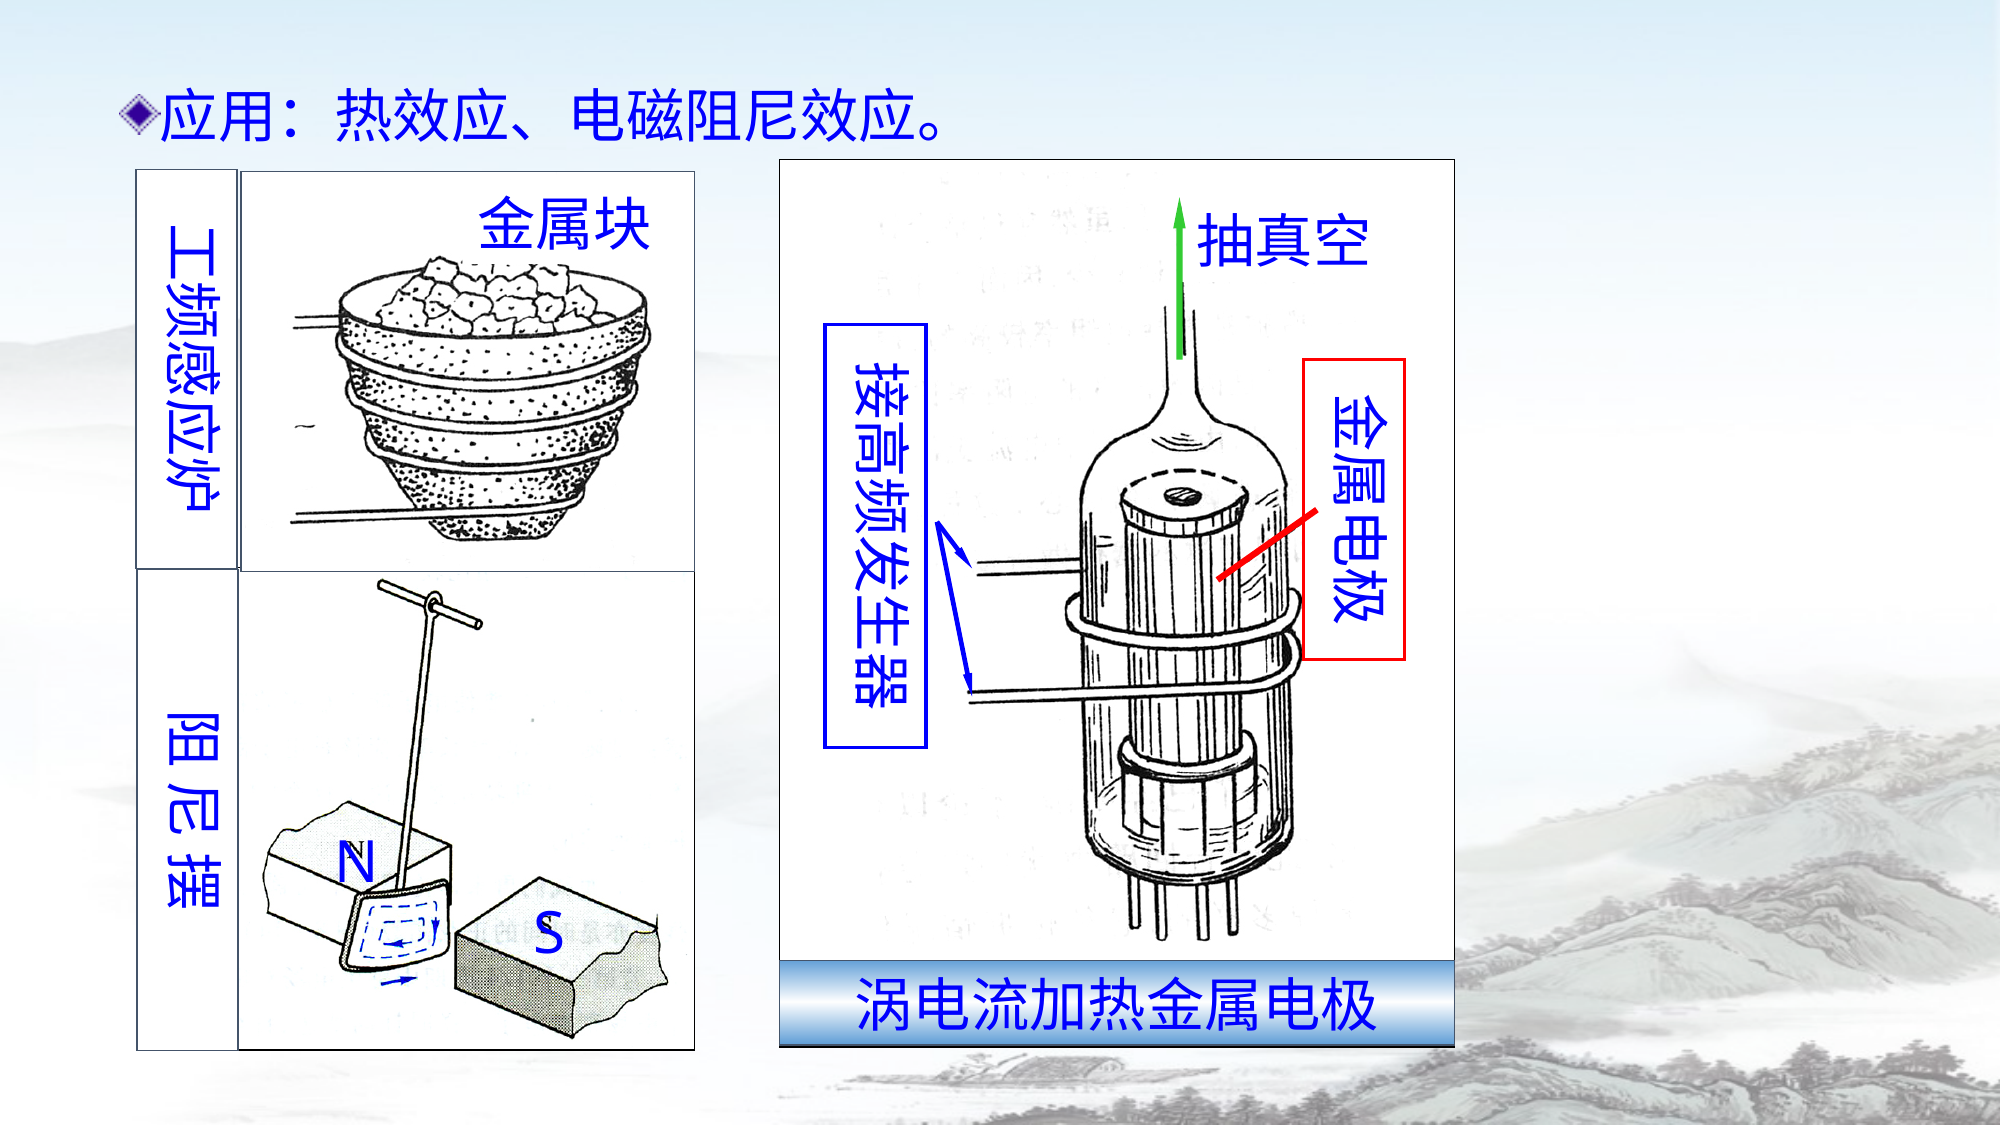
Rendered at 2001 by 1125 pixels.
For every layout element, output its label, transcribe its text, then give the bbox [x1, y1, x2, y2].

text_box 应用：热效应、电磁阻尼效应。 [104, 72, 1117, 157]
text_box 且由 [0, 0, 2000, 1125]
picture [119, 94, 161, 135]
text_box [779, 159, 1455, 1048]
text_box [136, 571, 694, 1051]
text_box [135, 169, 694, 571]
